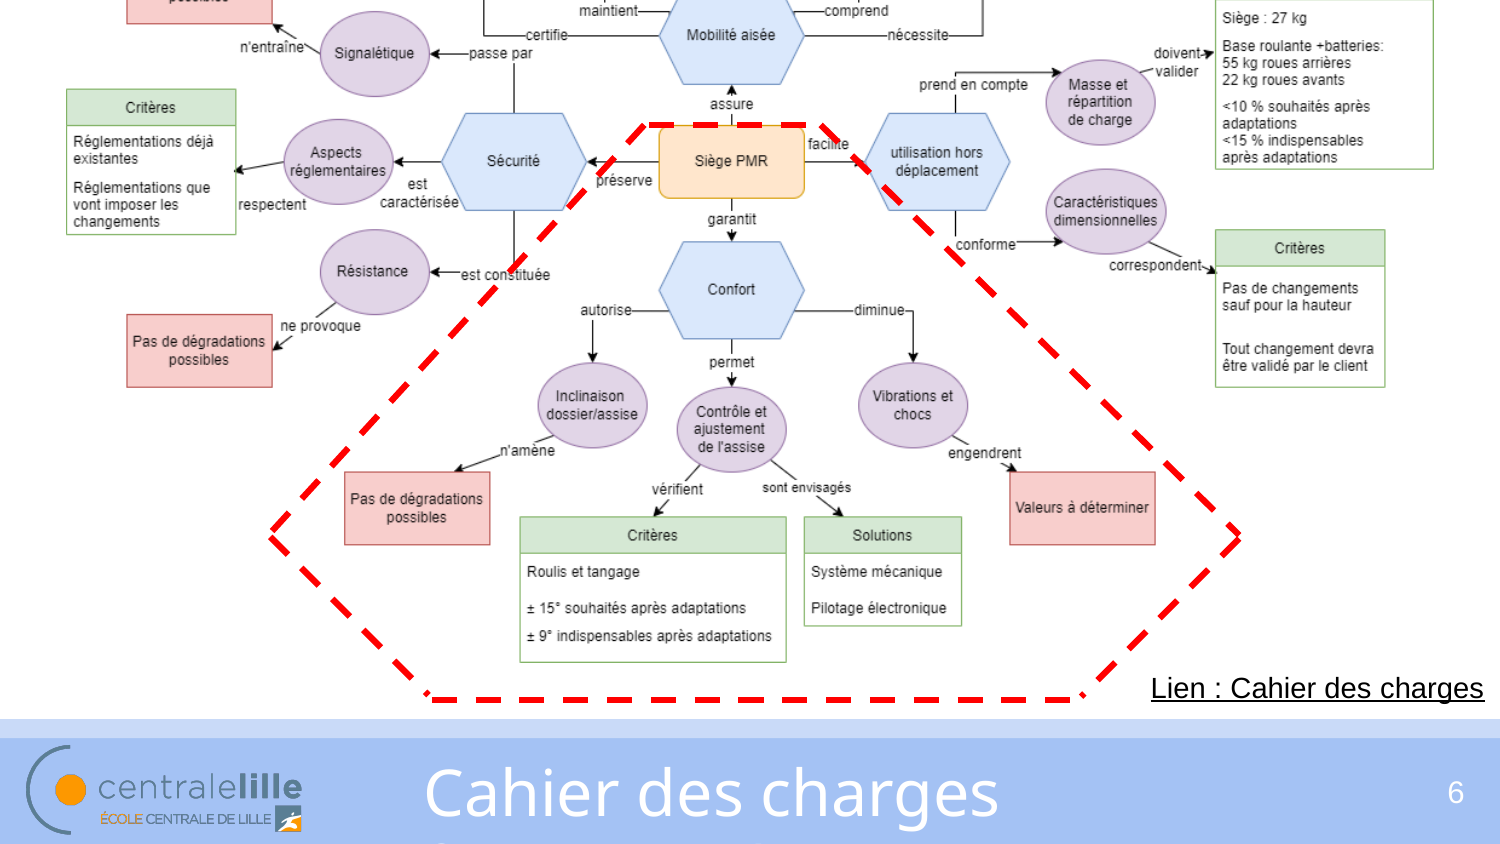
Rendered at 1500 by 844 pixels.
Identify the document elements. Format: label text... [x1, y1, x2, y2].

slide_number ‹#› [1389, 758, 1480, 824]
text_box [265, 124, 645, 539]
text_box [820, 124, 1240, 536]
text_box Lien : Cahier des charges [1135, 654, 1500, 720]
picture [0, 739, 329, 844]
picture [65, 0, 1435, 663]
text_box Cahier des charges fonctionnel [408, 736, 1203, 844]
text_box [1080, 538, 1240, 697]
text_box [269, 536, 429, 696]
